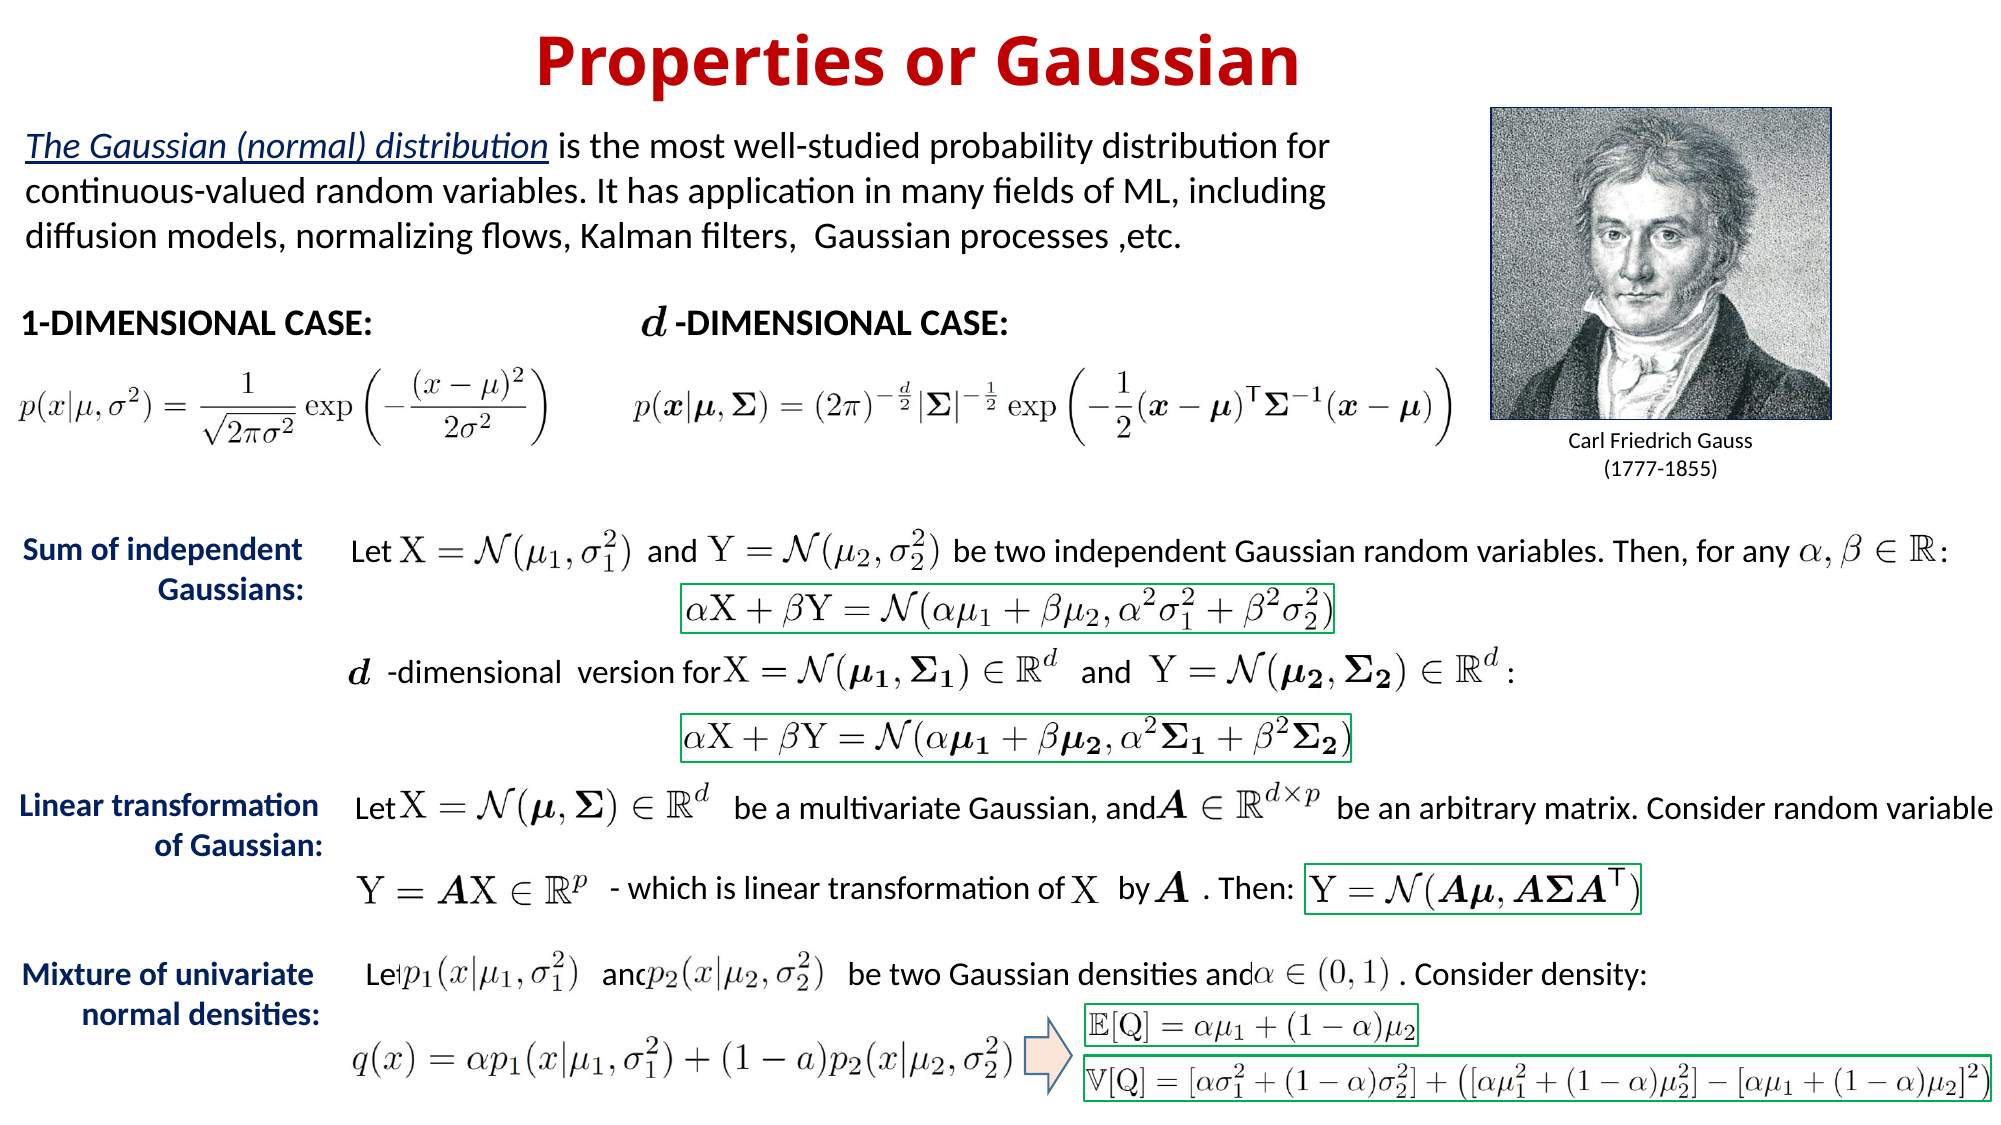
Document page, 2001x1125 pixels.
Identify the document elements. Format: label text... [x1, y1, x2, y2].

picture [633, 366, 1452, 447]
picture [1085, 1005, 1417, 1045]
text_box 1-DIMENSIONAL CASE: [5, 291, 389, 351]
text_box Sum of independent Gaussians: [8, 519, 326, 615]
picture [681, 715, 1351, 761]
picture [681, 585, 1333, 632]
text_box The Gaussian (normal) distribution is the most well-studied probability distribution for continuous-valued random variables. It has application in many fields of ML, including diffusion models, normalizing flows, Kalman filters, Gaussian processes ,etc. [10, 113, 1355, 264]
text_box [1491, 108, 1831, 490]
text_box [334, 944, 1681, 1001]
text_box Mixture of univariate normal densities: [6, 944, 336, 1040]
picture [1084, 1056, 1990, 1101]
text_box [641, 290, 1027, 352]
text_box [329, 777, 2000, 916]
picture [17, 366, 548, 447]
picture [345, 1031, 1014, 1080]
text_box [333, 642, 1541, 699]
text_box Linear transformation of Gaussian: [4, 775, 340, 871]
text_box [329, 521, 1972, 577]
text_box Properties or Gaussian [56, 19, 1782, 109]
text_box [1023, 1015, 1074, 1096]
